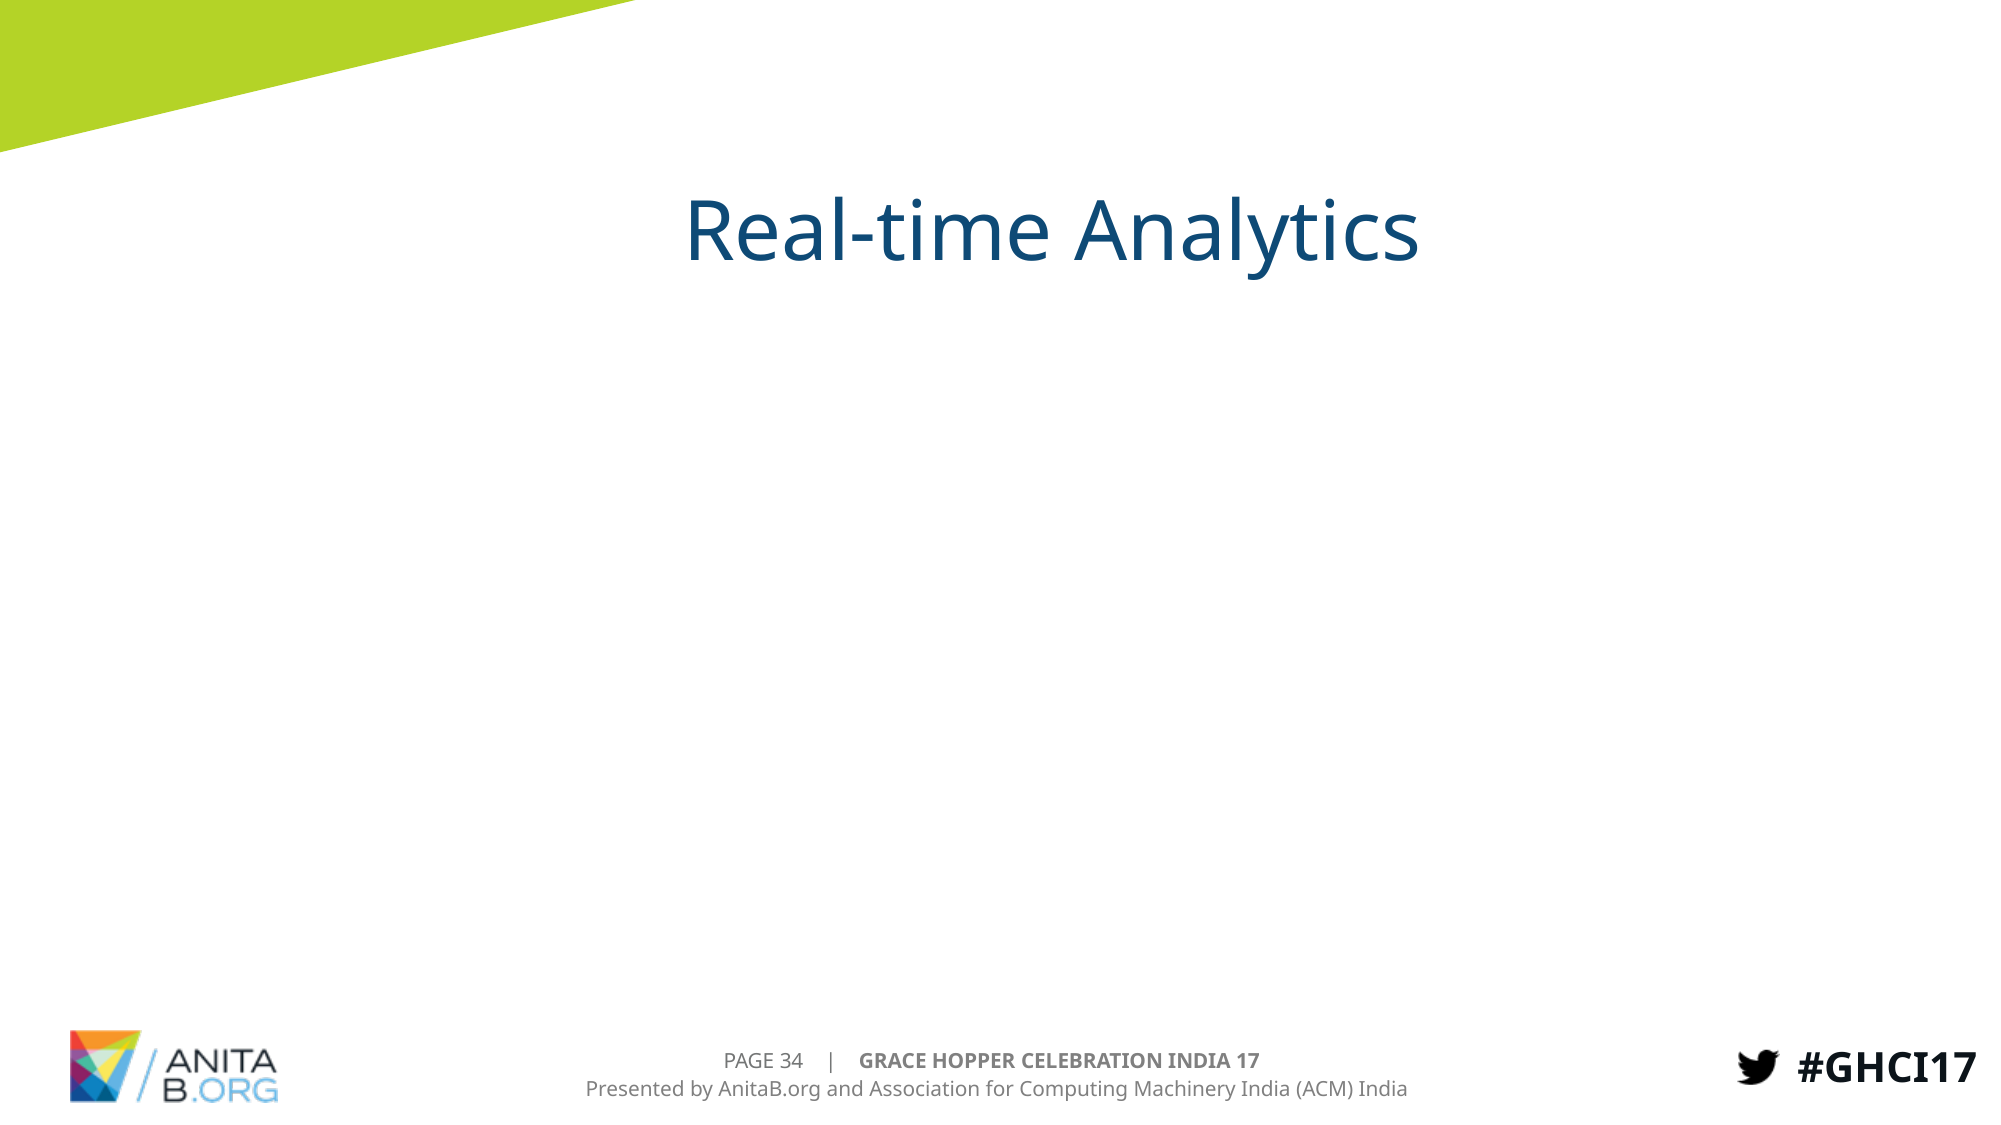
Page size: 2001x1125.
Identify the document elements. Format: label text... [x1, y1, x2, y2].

picture [1737, 1046, 1780, 1089]
title Real-time Analytics [104, 68, 2000, 287]
picture [70, 1030, 278, 1103]
